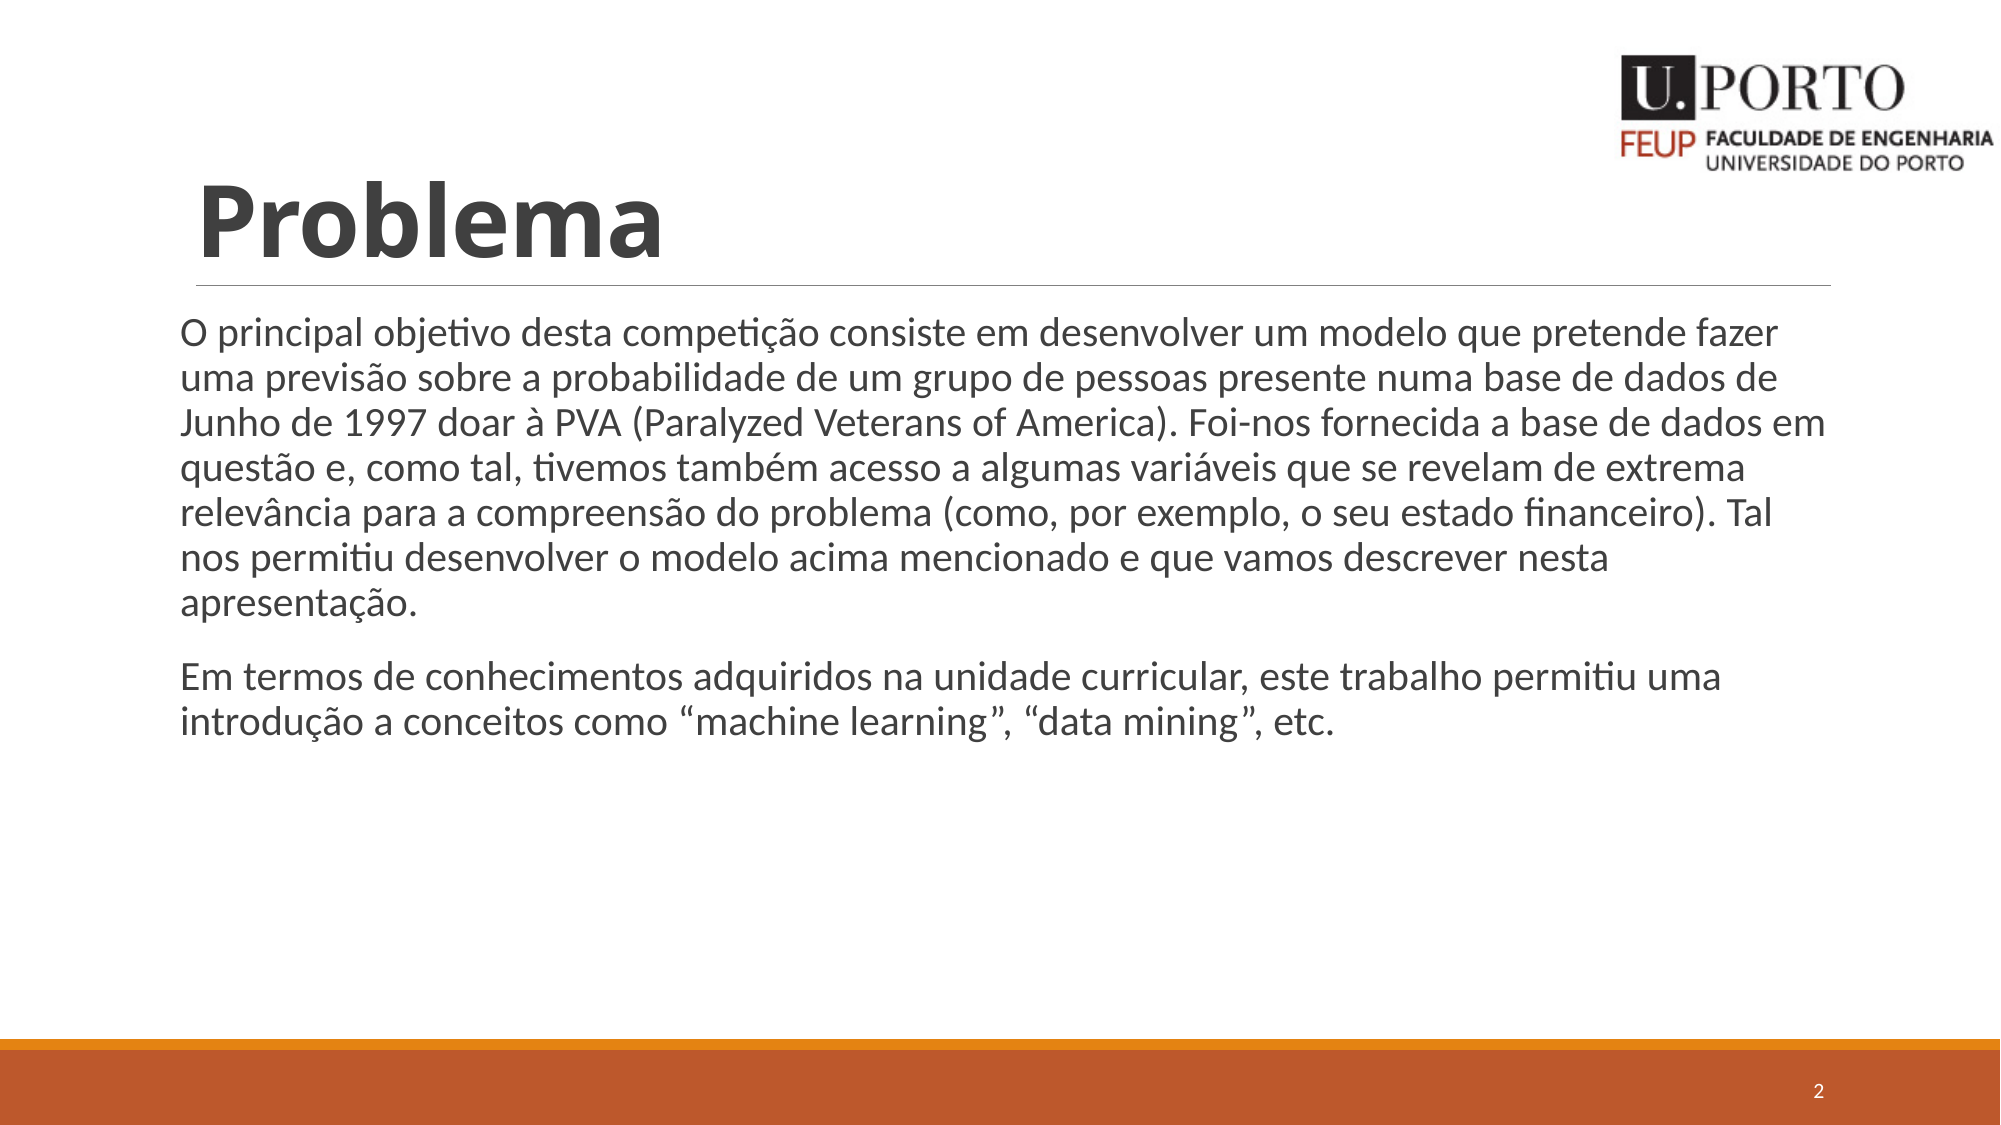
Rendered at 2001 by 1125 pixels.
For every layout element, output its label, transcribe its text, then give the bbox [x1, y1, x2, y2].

slide_number 2 [1624, 1059, 1840, 1120]
title Problema [180, 47, 1830, 285]
list O principal objetivo desta competição consiste em desenvolver um modelo que pretende fazer uma previsão sobre a probabilidade de um grupo de pessoas presente numa base de dados de Junho de 1997 doar à PVA (Paralyzed Veterans of America). Foi-nos fornecida a base de dados em questão e, como tal, tivemos também acesso a algumas variáveis que se revelam de extrema relevância para a compreensão do problema (como, por exemplo, o seu estado financeiro). Tal nos permitiu desenvolver o modelo acima mencionado e que vamos descrever nesta apresentação. Em termos de conhecimentos adquiridos na unidade curricular, este trabalho permitiu uma introdução a conceitos como “machine learning”, “data mining”, etc. [180, 302, 1830, 963]
picture [1613, 46, 2000, 179]
